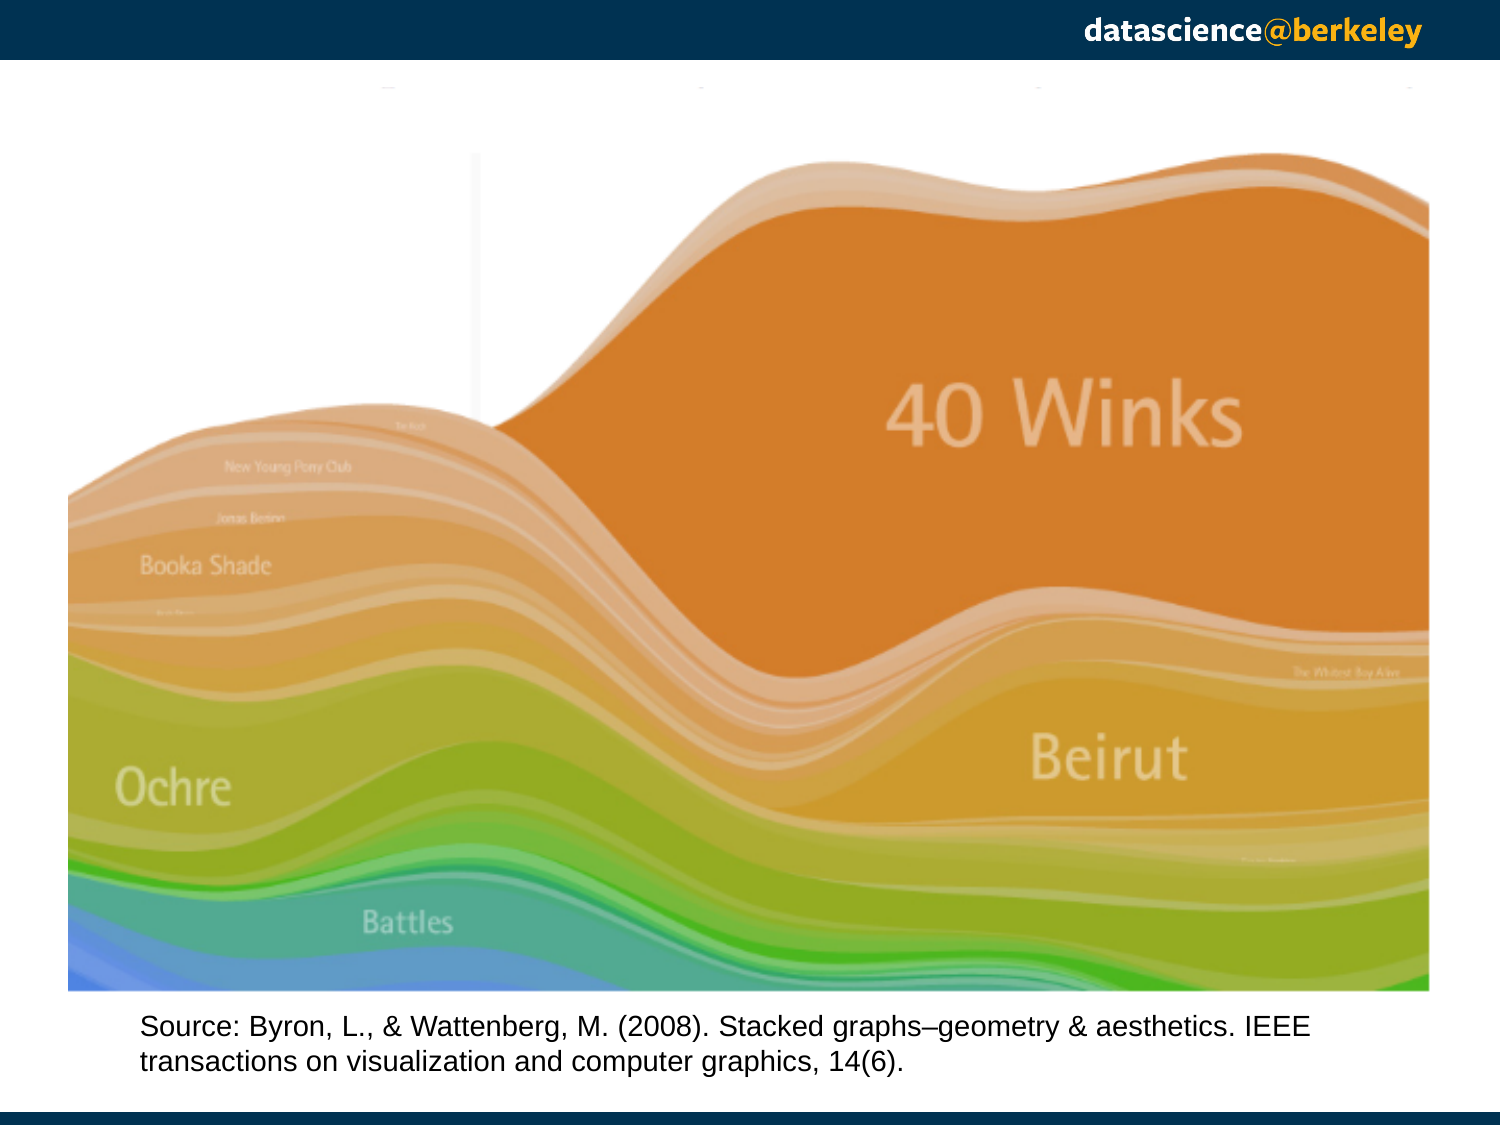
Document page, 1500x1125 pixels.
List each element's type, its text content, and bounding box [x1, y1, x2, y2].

picture [68, 87, 1438, 1001]
picture [1079, 10, 1431, 52]
text_box Source: Byron, L., & Wattenberg, M. (2008). Stacked graphs–geometry & aesthetics. IEEE transactions on visualization and computer graphics, 14(6). [124, 1009, 1388, 1085]
